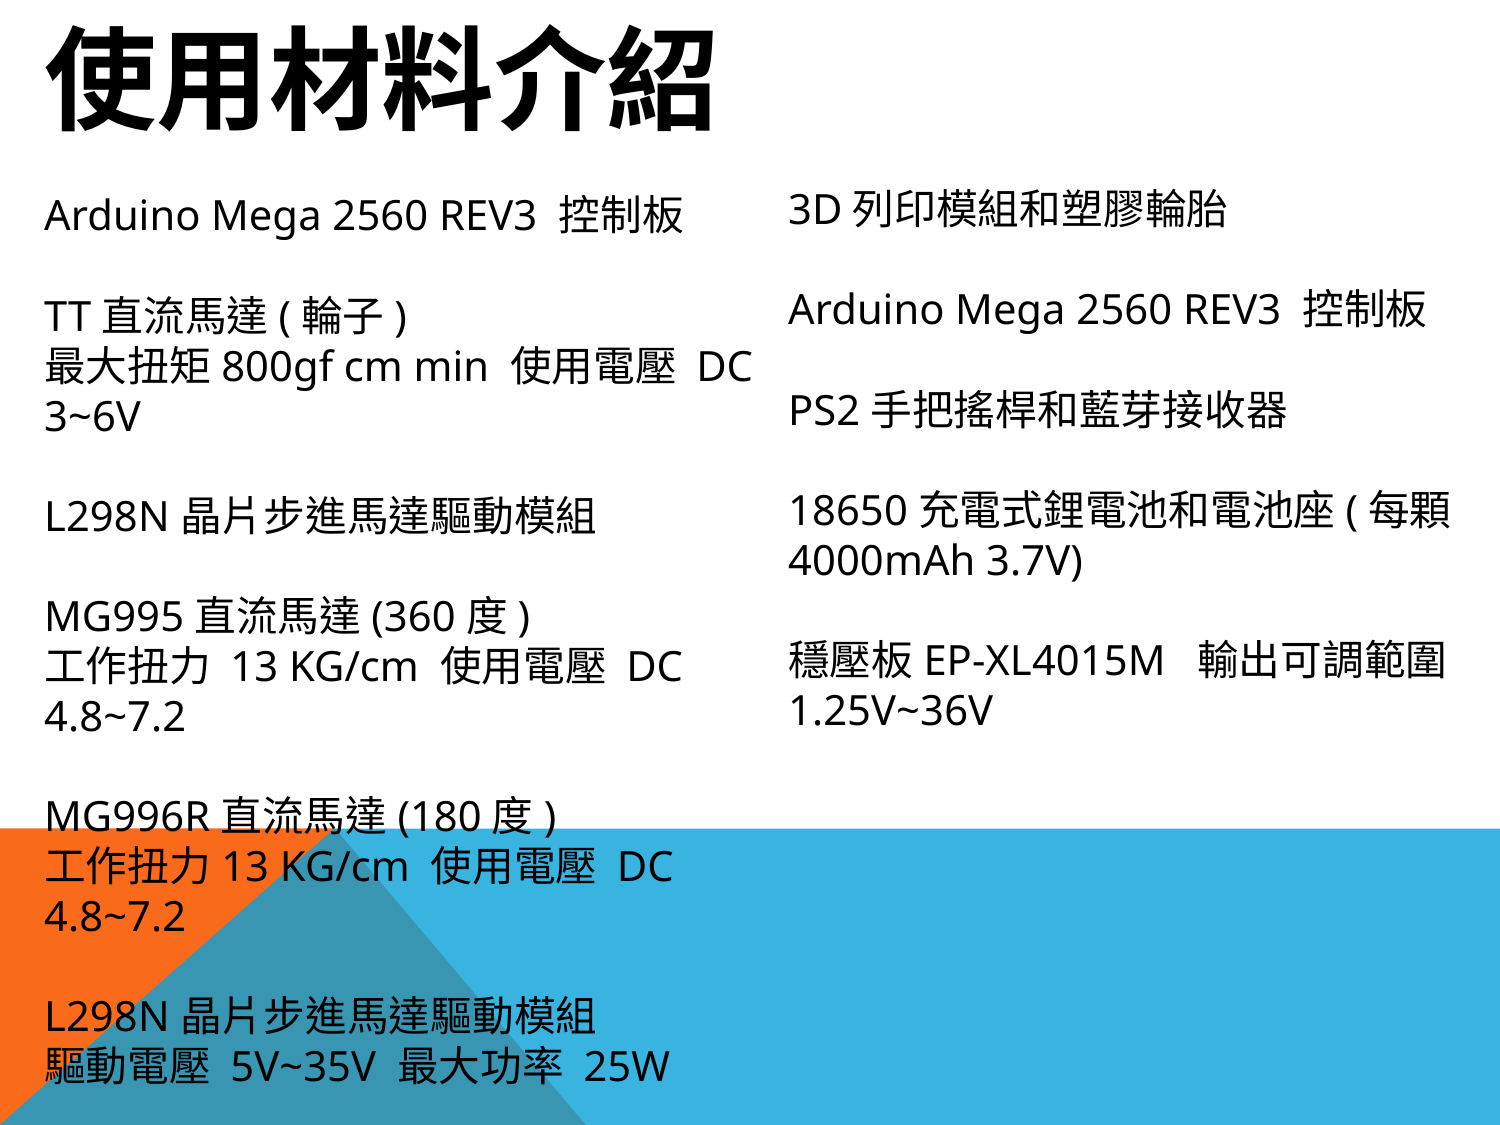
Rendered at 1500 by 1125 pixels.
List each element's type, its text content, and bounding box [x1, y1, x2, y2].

text_box 使用材料介紹 Arduino Mega 2560 REV3 控制板 TT直流馬達(輪子) 最大扭矩800gf cm min 使用電壓 DC 3~6V L298N晶片步進馬達驅動模組 MG995直流馬達(360度) 工作扭力 13 KG/cm 使用電壓 DC 4.8~7.2 MG996R直流馬達(180度) 工作扭力13 KG/cm 使用電壓 DC 4.8~7.2 L298N晶片步進馬達驅動模組 驅動電壓 5V~35V 最大功率 25W [29, 1, 786, 1125]
text_box 3D列印模組和塑膠輪胎 Arduino Mega 2560 REV3 控制板 PS2手把搖桿和藍芽接收器 18650充電式鋰電池和電池座(每顆4000mAh 3.7V) 穩壓板EP-XL4015M 輸出可調範圍1.25V~36V [773, 175, 1500, 741]
